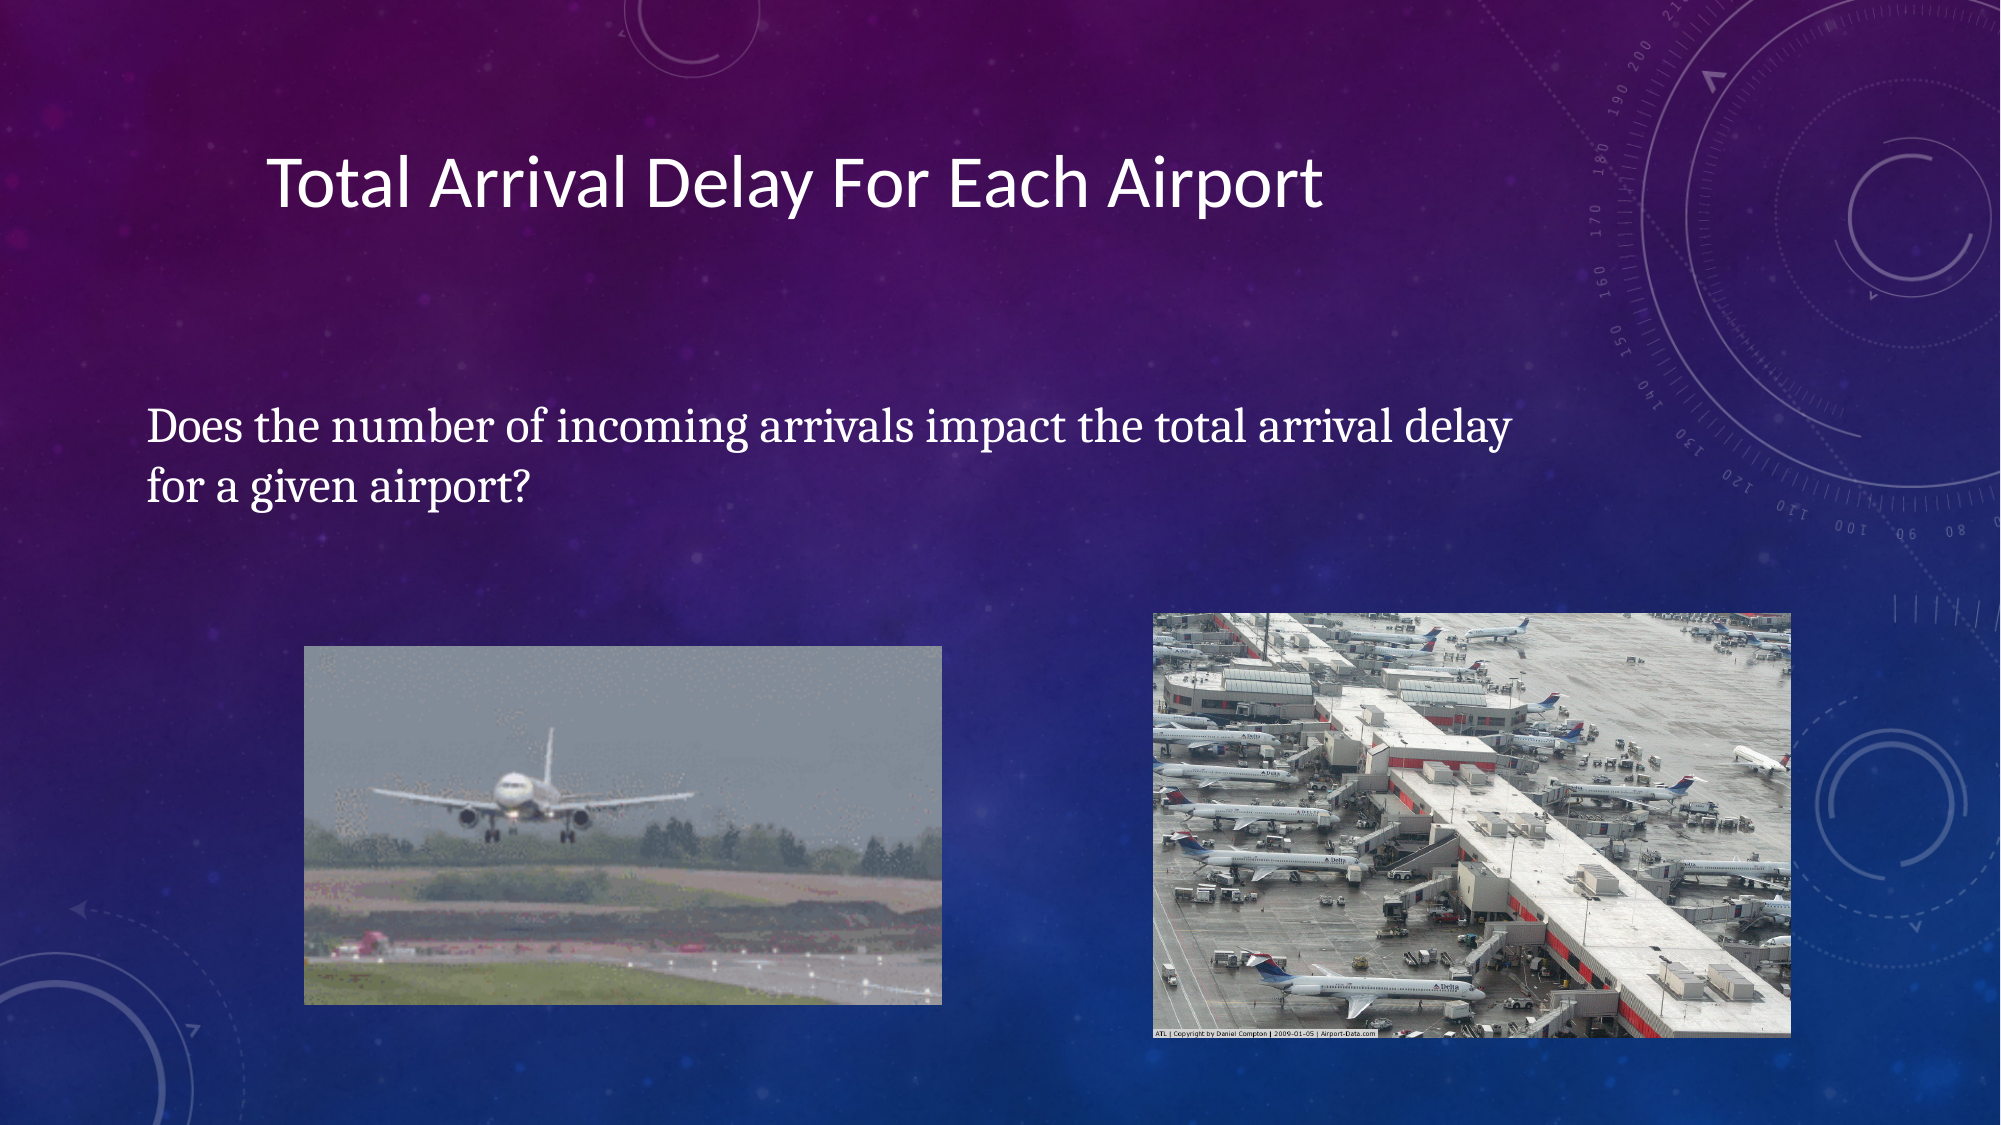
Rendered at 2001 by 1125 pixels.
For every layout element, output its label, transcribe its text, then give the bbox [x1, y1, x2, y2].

list Does the number of incoming arrivals impact the total arrival delay for a given airport? [112, 153, 1559, 753]
picture [0, 0, 2001, 1125]
title Total Arrival Delay For Each Airport [112, 99, 1775, 339]
